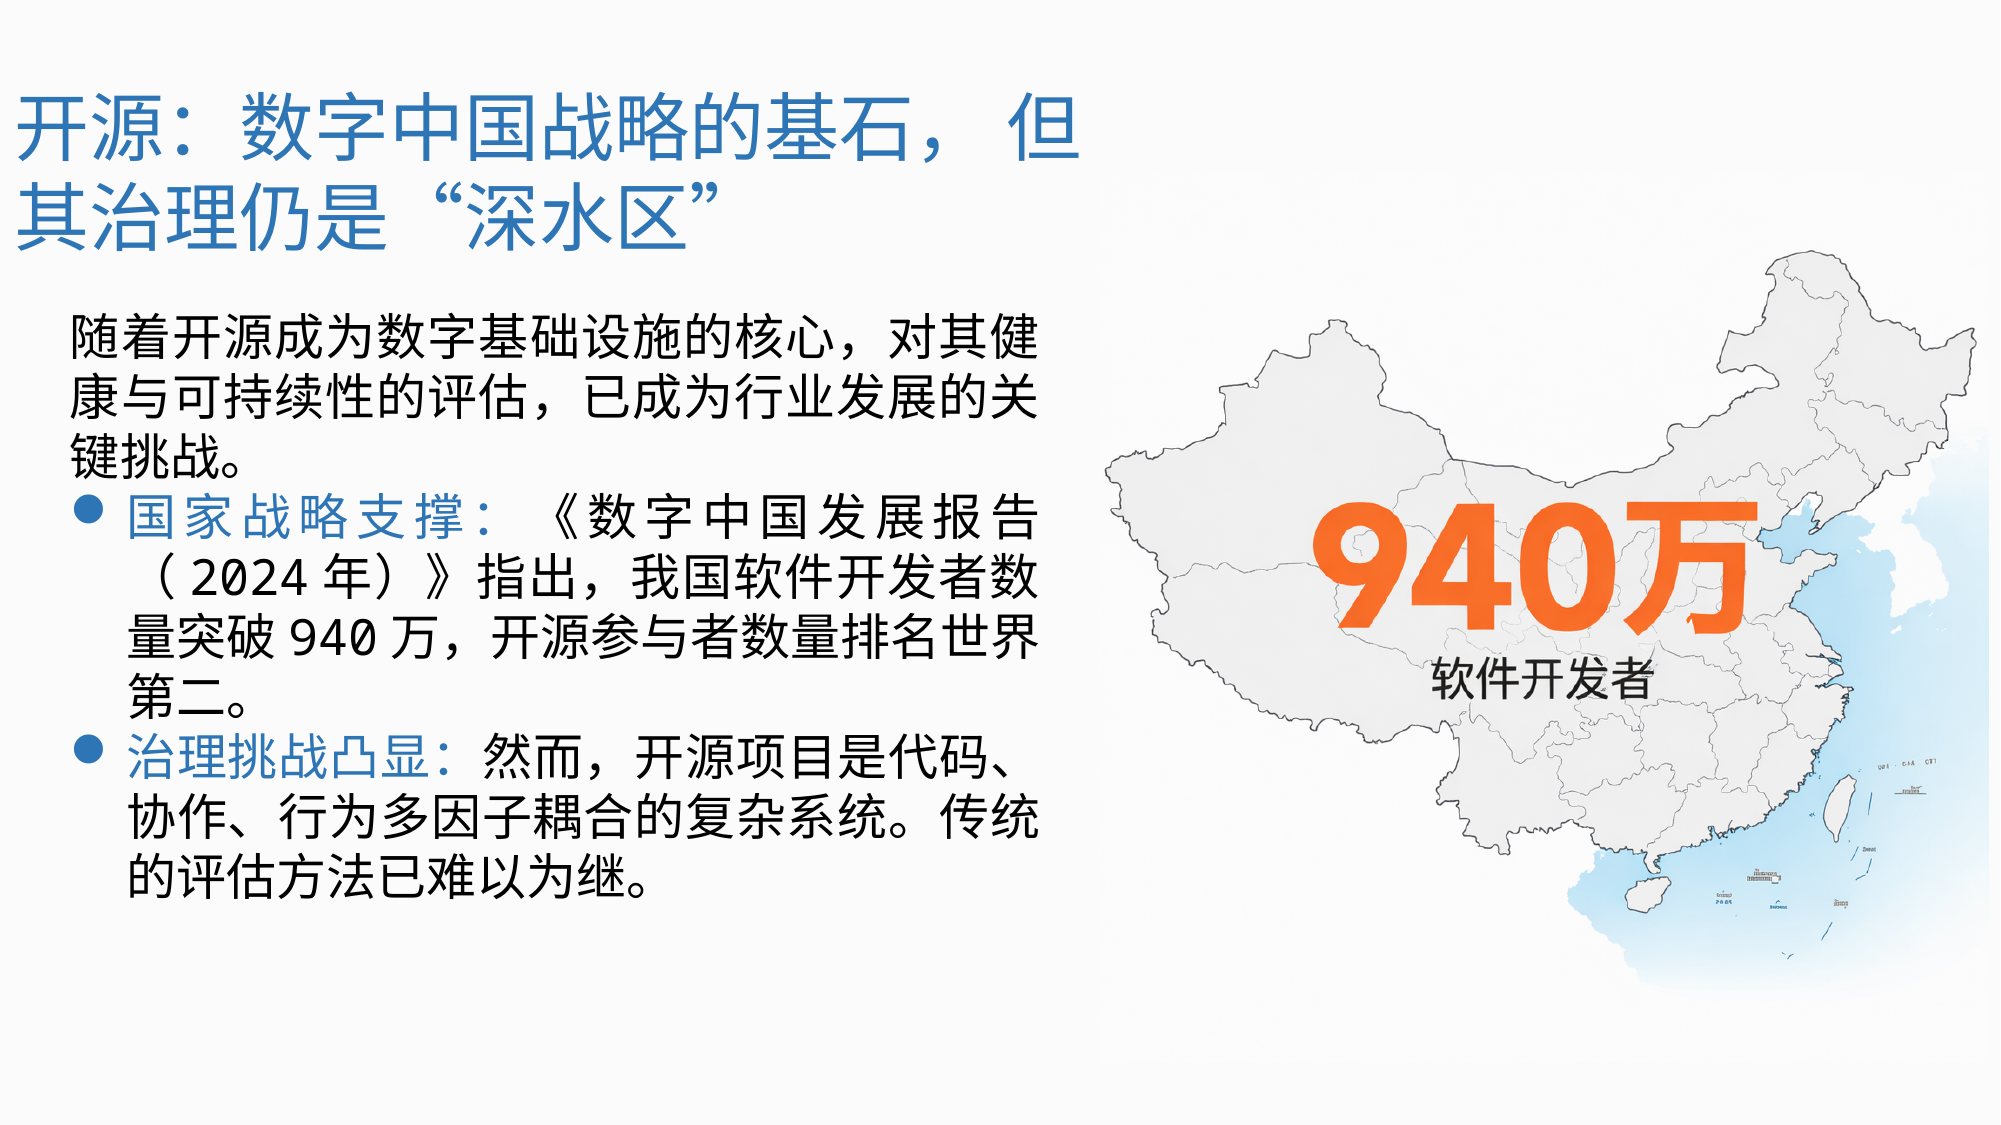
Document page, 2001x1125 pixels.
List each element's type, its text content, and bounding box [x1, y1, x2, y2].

text_box 开源：数字中国战略的基石， 但其治理仍是“深水区” [0, 73, 1128, 269]
picture [1098, 171, 1989, 1063]
text_box 随着开源成为数字基础设施的核心，对其健康与可持续性的评估，已成为行业发展的关键挑战。 国家战略支撑：《数字中国发展报告（2024年）》指出，我国软件开发者数量突破940万，开源参与者数量排名世界第二。 治理挑战凸显：然而，开源项目是代码、协作、行为多因子耦合的复杂系统。传统的评估方法已难以为继。 [55, 298, 1056, 914]
